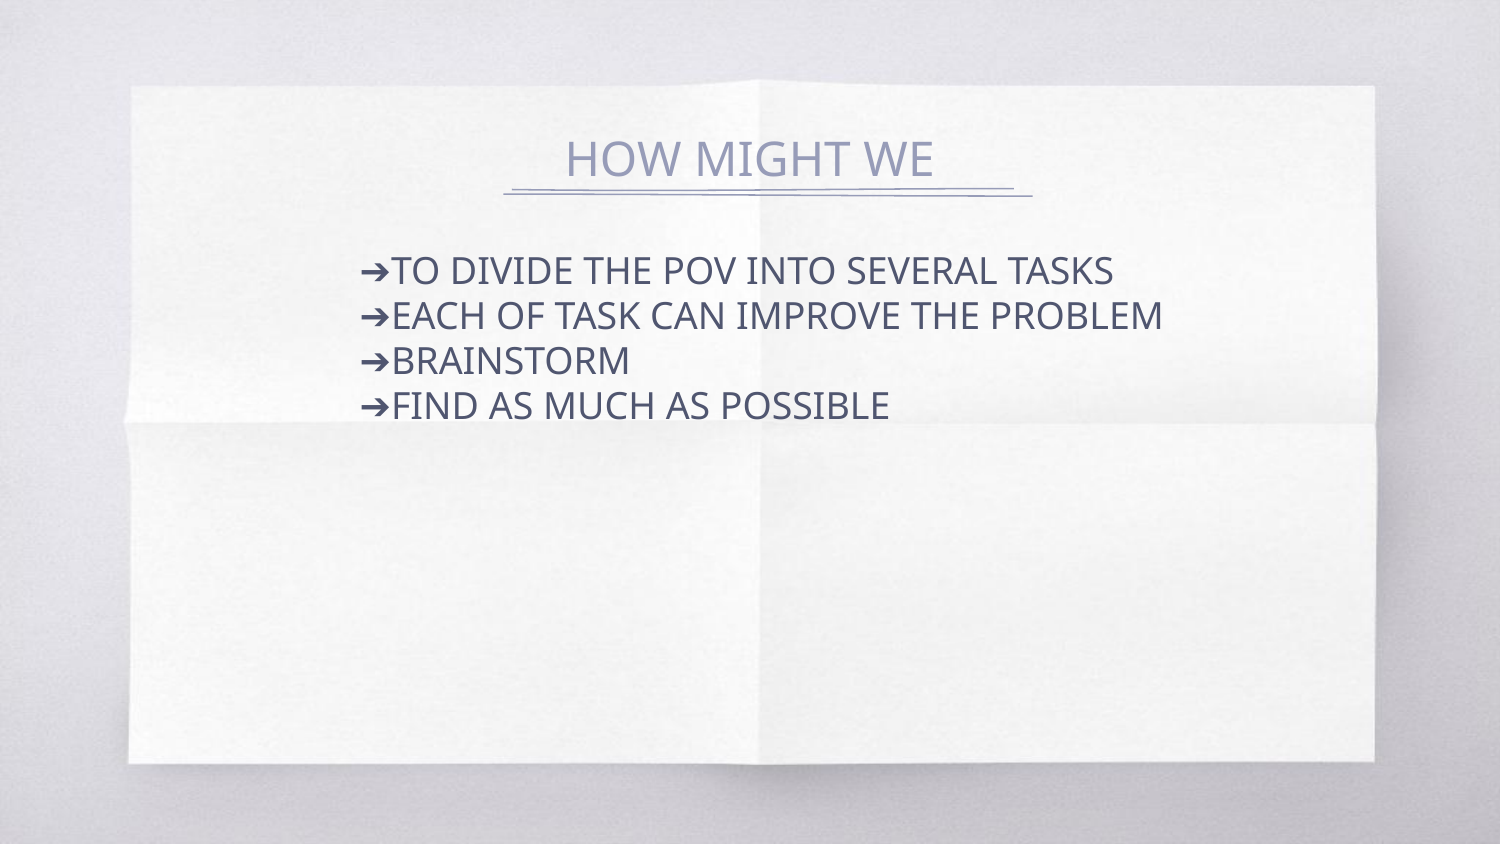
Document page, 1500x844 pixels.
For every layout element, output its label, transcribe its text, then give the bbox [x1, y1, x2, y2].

picture [0, 0, 1500, 844]
title HOW MIGHT WE [313, 84, 1187, 197]
list TO DIVIDE THE POV INTO SEVERAL TASKS EACH OF TASK CAN IMPROVE THE PROBLEM BRAINSTORM FIND AS MUCH AS POSSIBLE [319, 236, 1188, 739]
